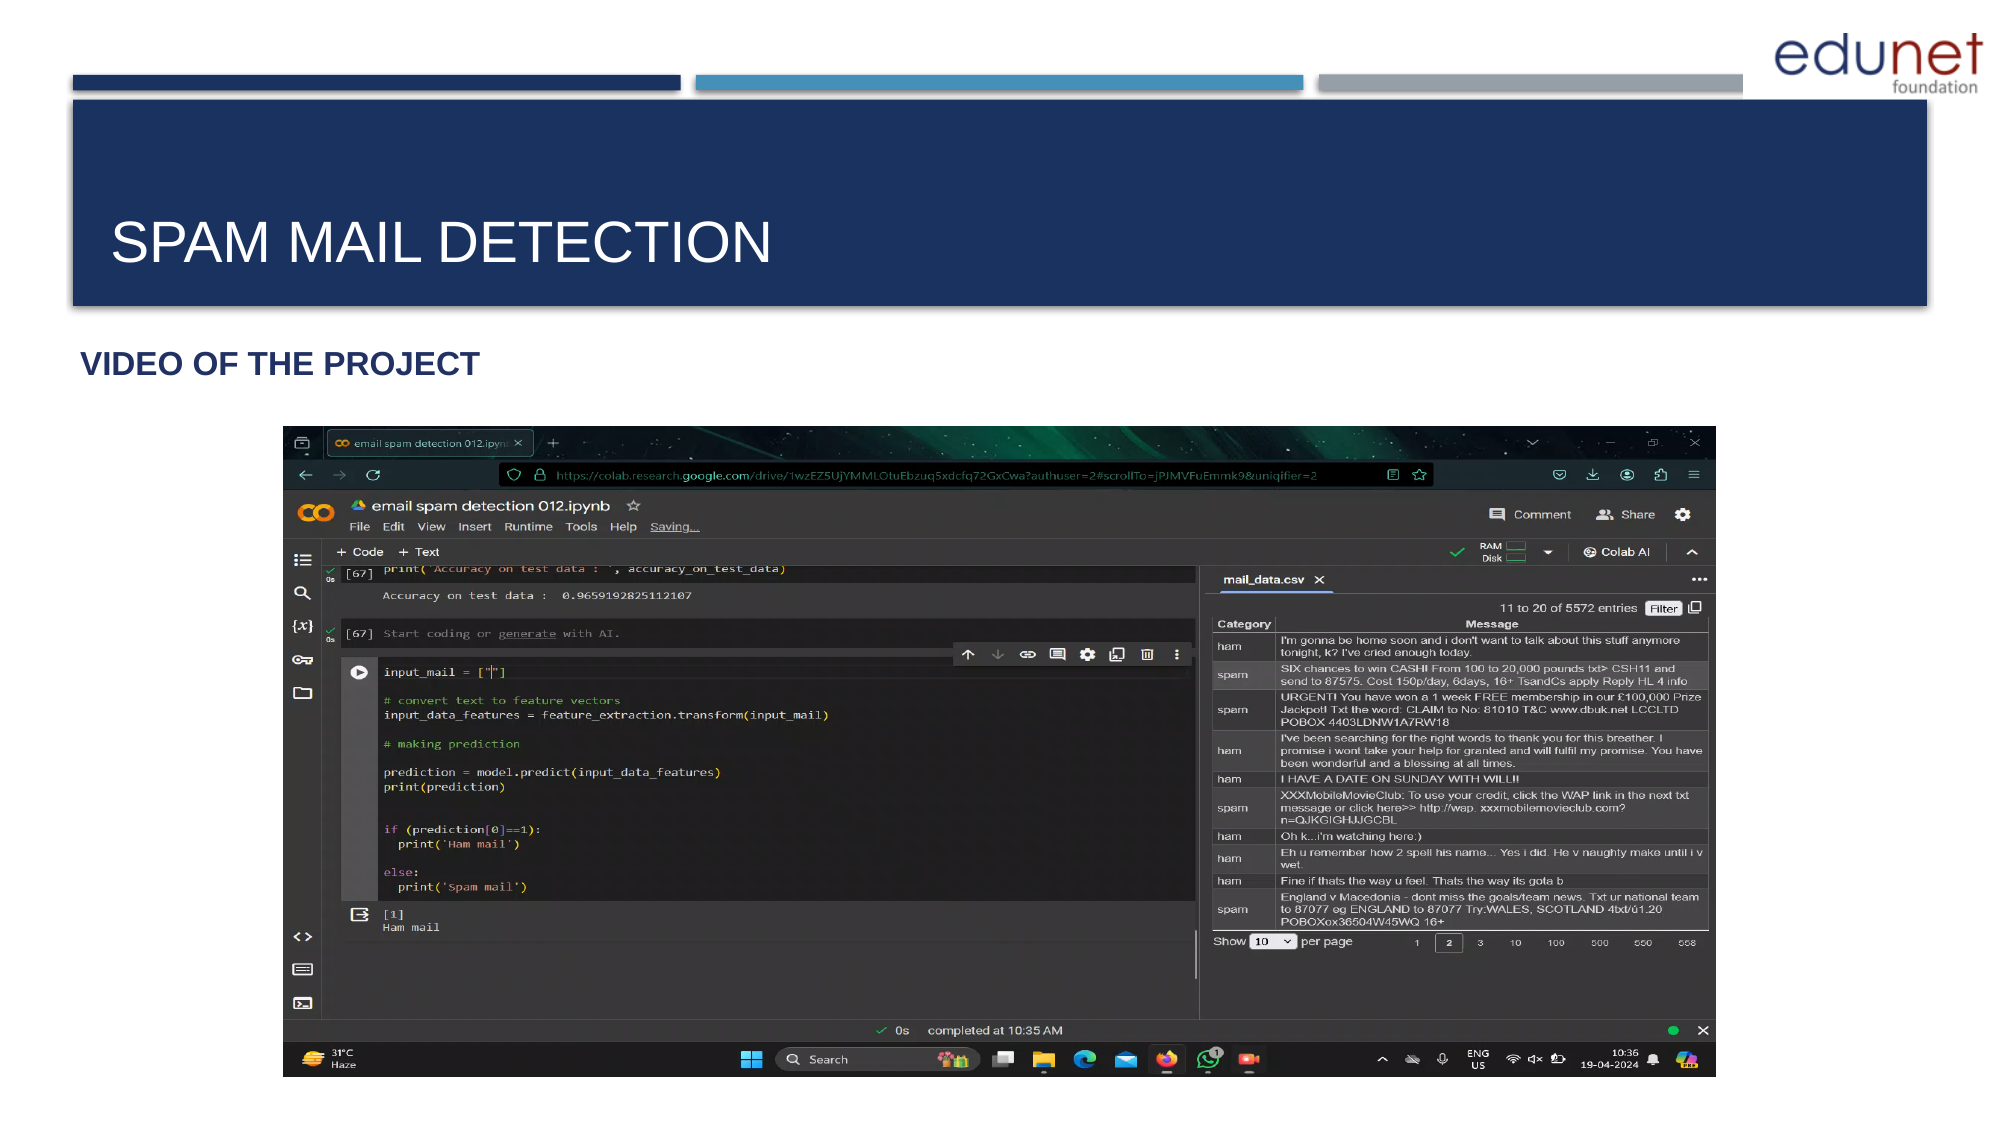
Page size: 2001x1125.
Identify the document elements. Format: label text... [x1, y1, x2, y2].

picture [1742, 33, 1994, 100]
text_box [282, 425, 1718, 1079]
title Spam mail detection [95, 119, 1905, 282]
text_box VIDEO OF THE PROJECT [65, 327, 795, 381]
